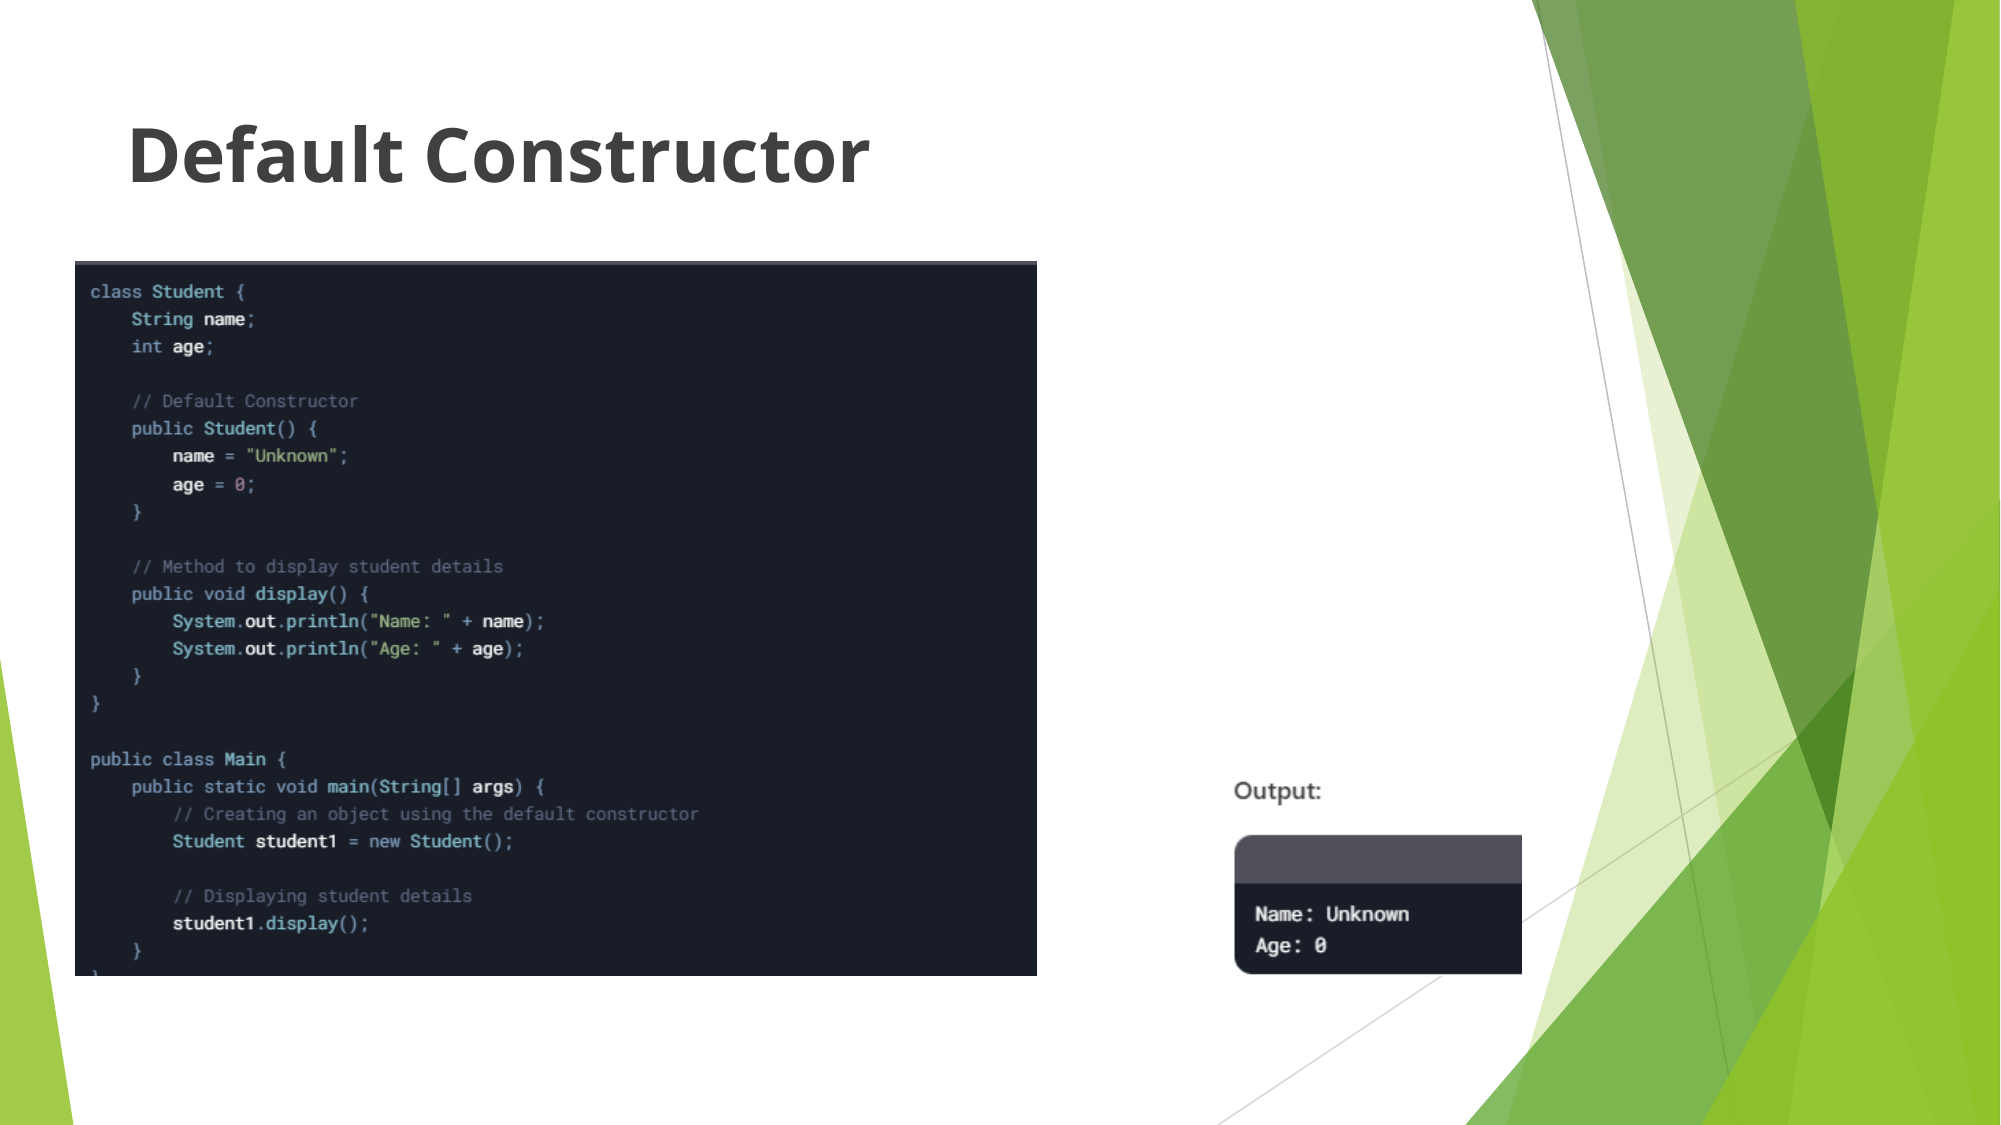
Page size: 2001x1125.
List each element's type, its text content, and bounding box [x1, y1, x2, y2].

title Default Constructor [111, 99, 1522, 317]
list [75, 260, 1037, 977]
picture [1227, 778, 1522, 977]
